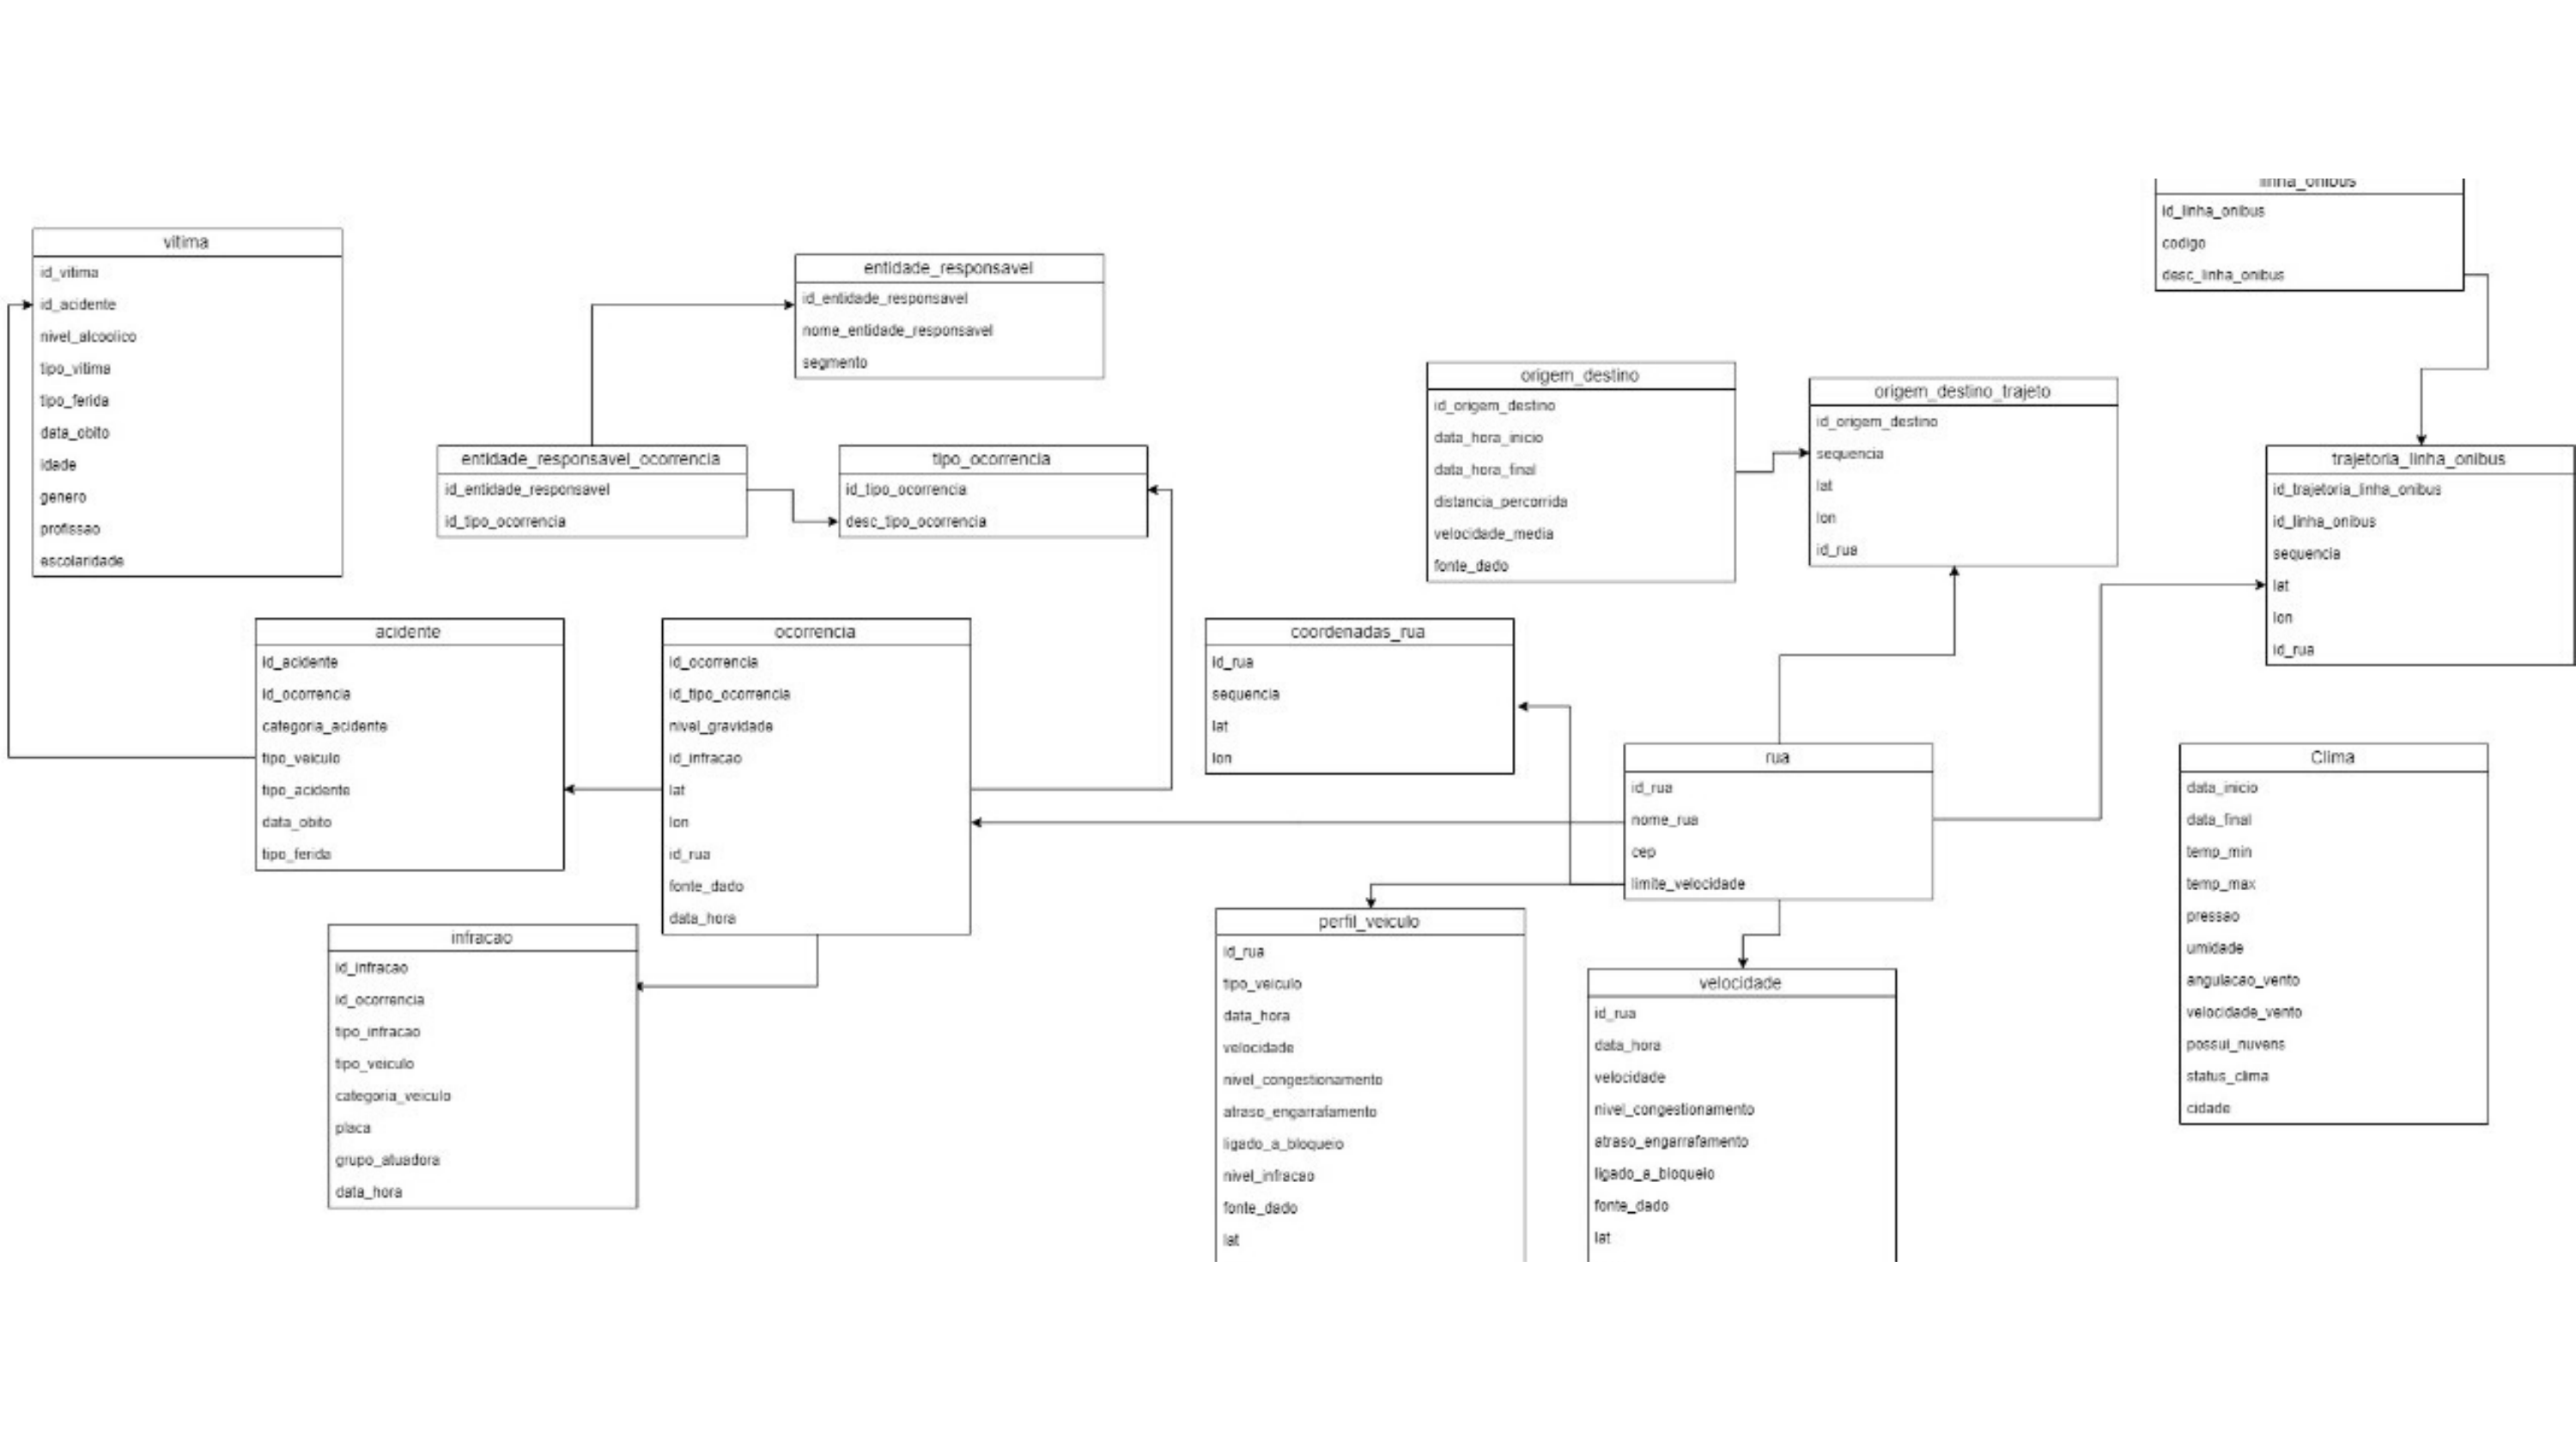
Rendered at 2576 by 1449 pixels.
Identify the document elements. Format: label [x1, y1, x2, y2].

picture [0, 179, 2576, 1262]
